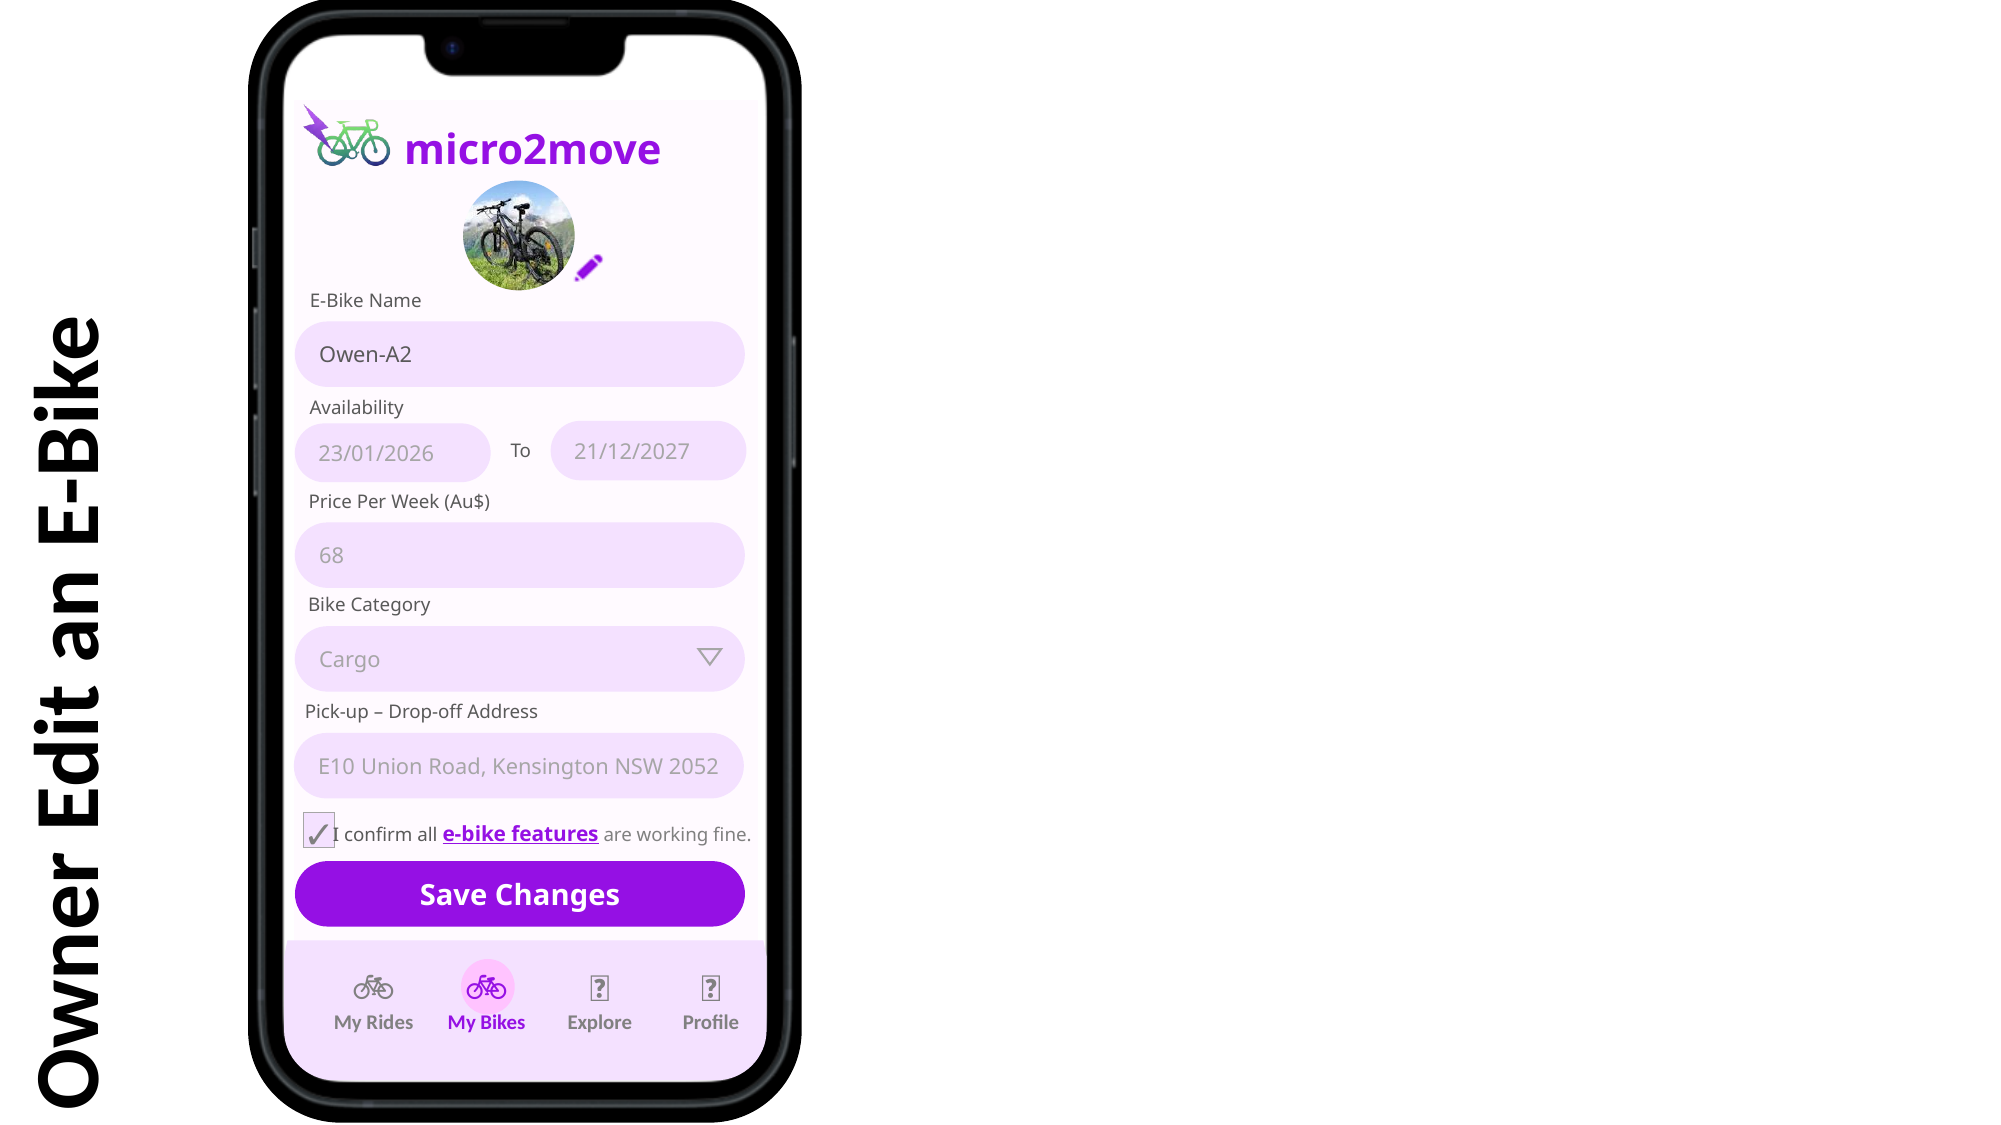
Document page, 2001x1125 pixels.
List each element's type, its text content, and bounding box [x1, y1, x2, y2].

picture [463, 180, 617, 291]
text_box Owner Edit an E-Bike [0, 0, 125, 1125]
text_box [248, 0, 802, 1123]
